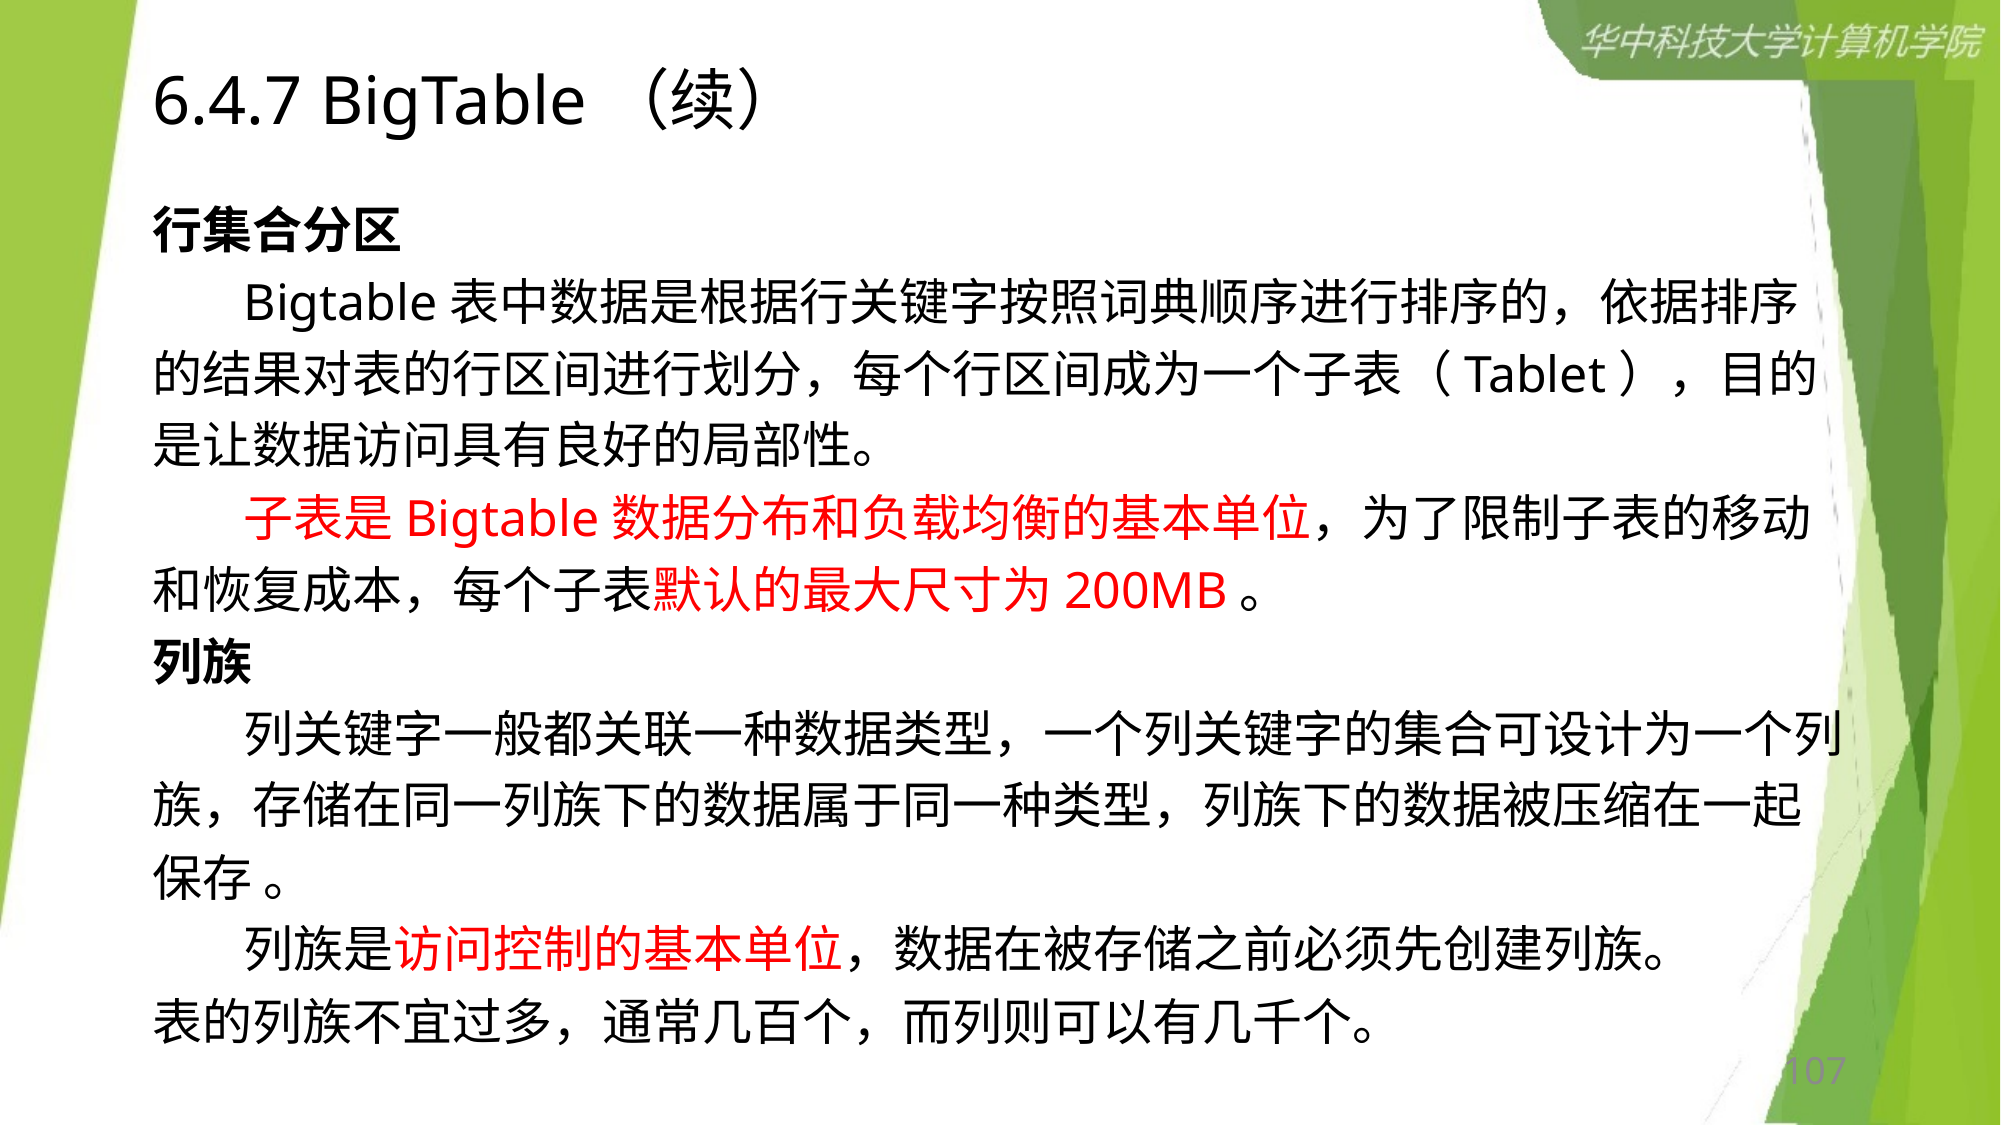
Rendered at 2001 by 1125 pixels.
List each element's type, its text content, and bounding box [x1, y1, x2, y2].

list 行集合分区 Bigtable表中数据是根据行关键字按照词典顺序进行排序的，依据排序的结果对表的行区间进行划分，每个行区间成为一个子表（Tablet），目的是让数据访问具有良好的局部性。 子表是Bigtable数据分布和负载均衡的基本单位，为了限制子表的移动和恢复成本，每个子表默认的最大尺寸为200MB。 列族 列关键字一般都关联一种数据类型，一个列关键字的集合可设计为一个列族，存储在同一列族下的数据属于同一种类型，列族下的数据被压缩在一起保存 。 列族是访问控制的基本单位，数据在被存储之前必须先创建列族。 表的列族不宜过多，通常几百个，而列则可以有几千个。 [137, 178, 1863, 976]
picture [0, 0, 2001, 1125]
slide_number 107 [1412, 1042, 1863, 1103]
title 6.4.7 BigTable（续） [137, 27, 1863, 178]
